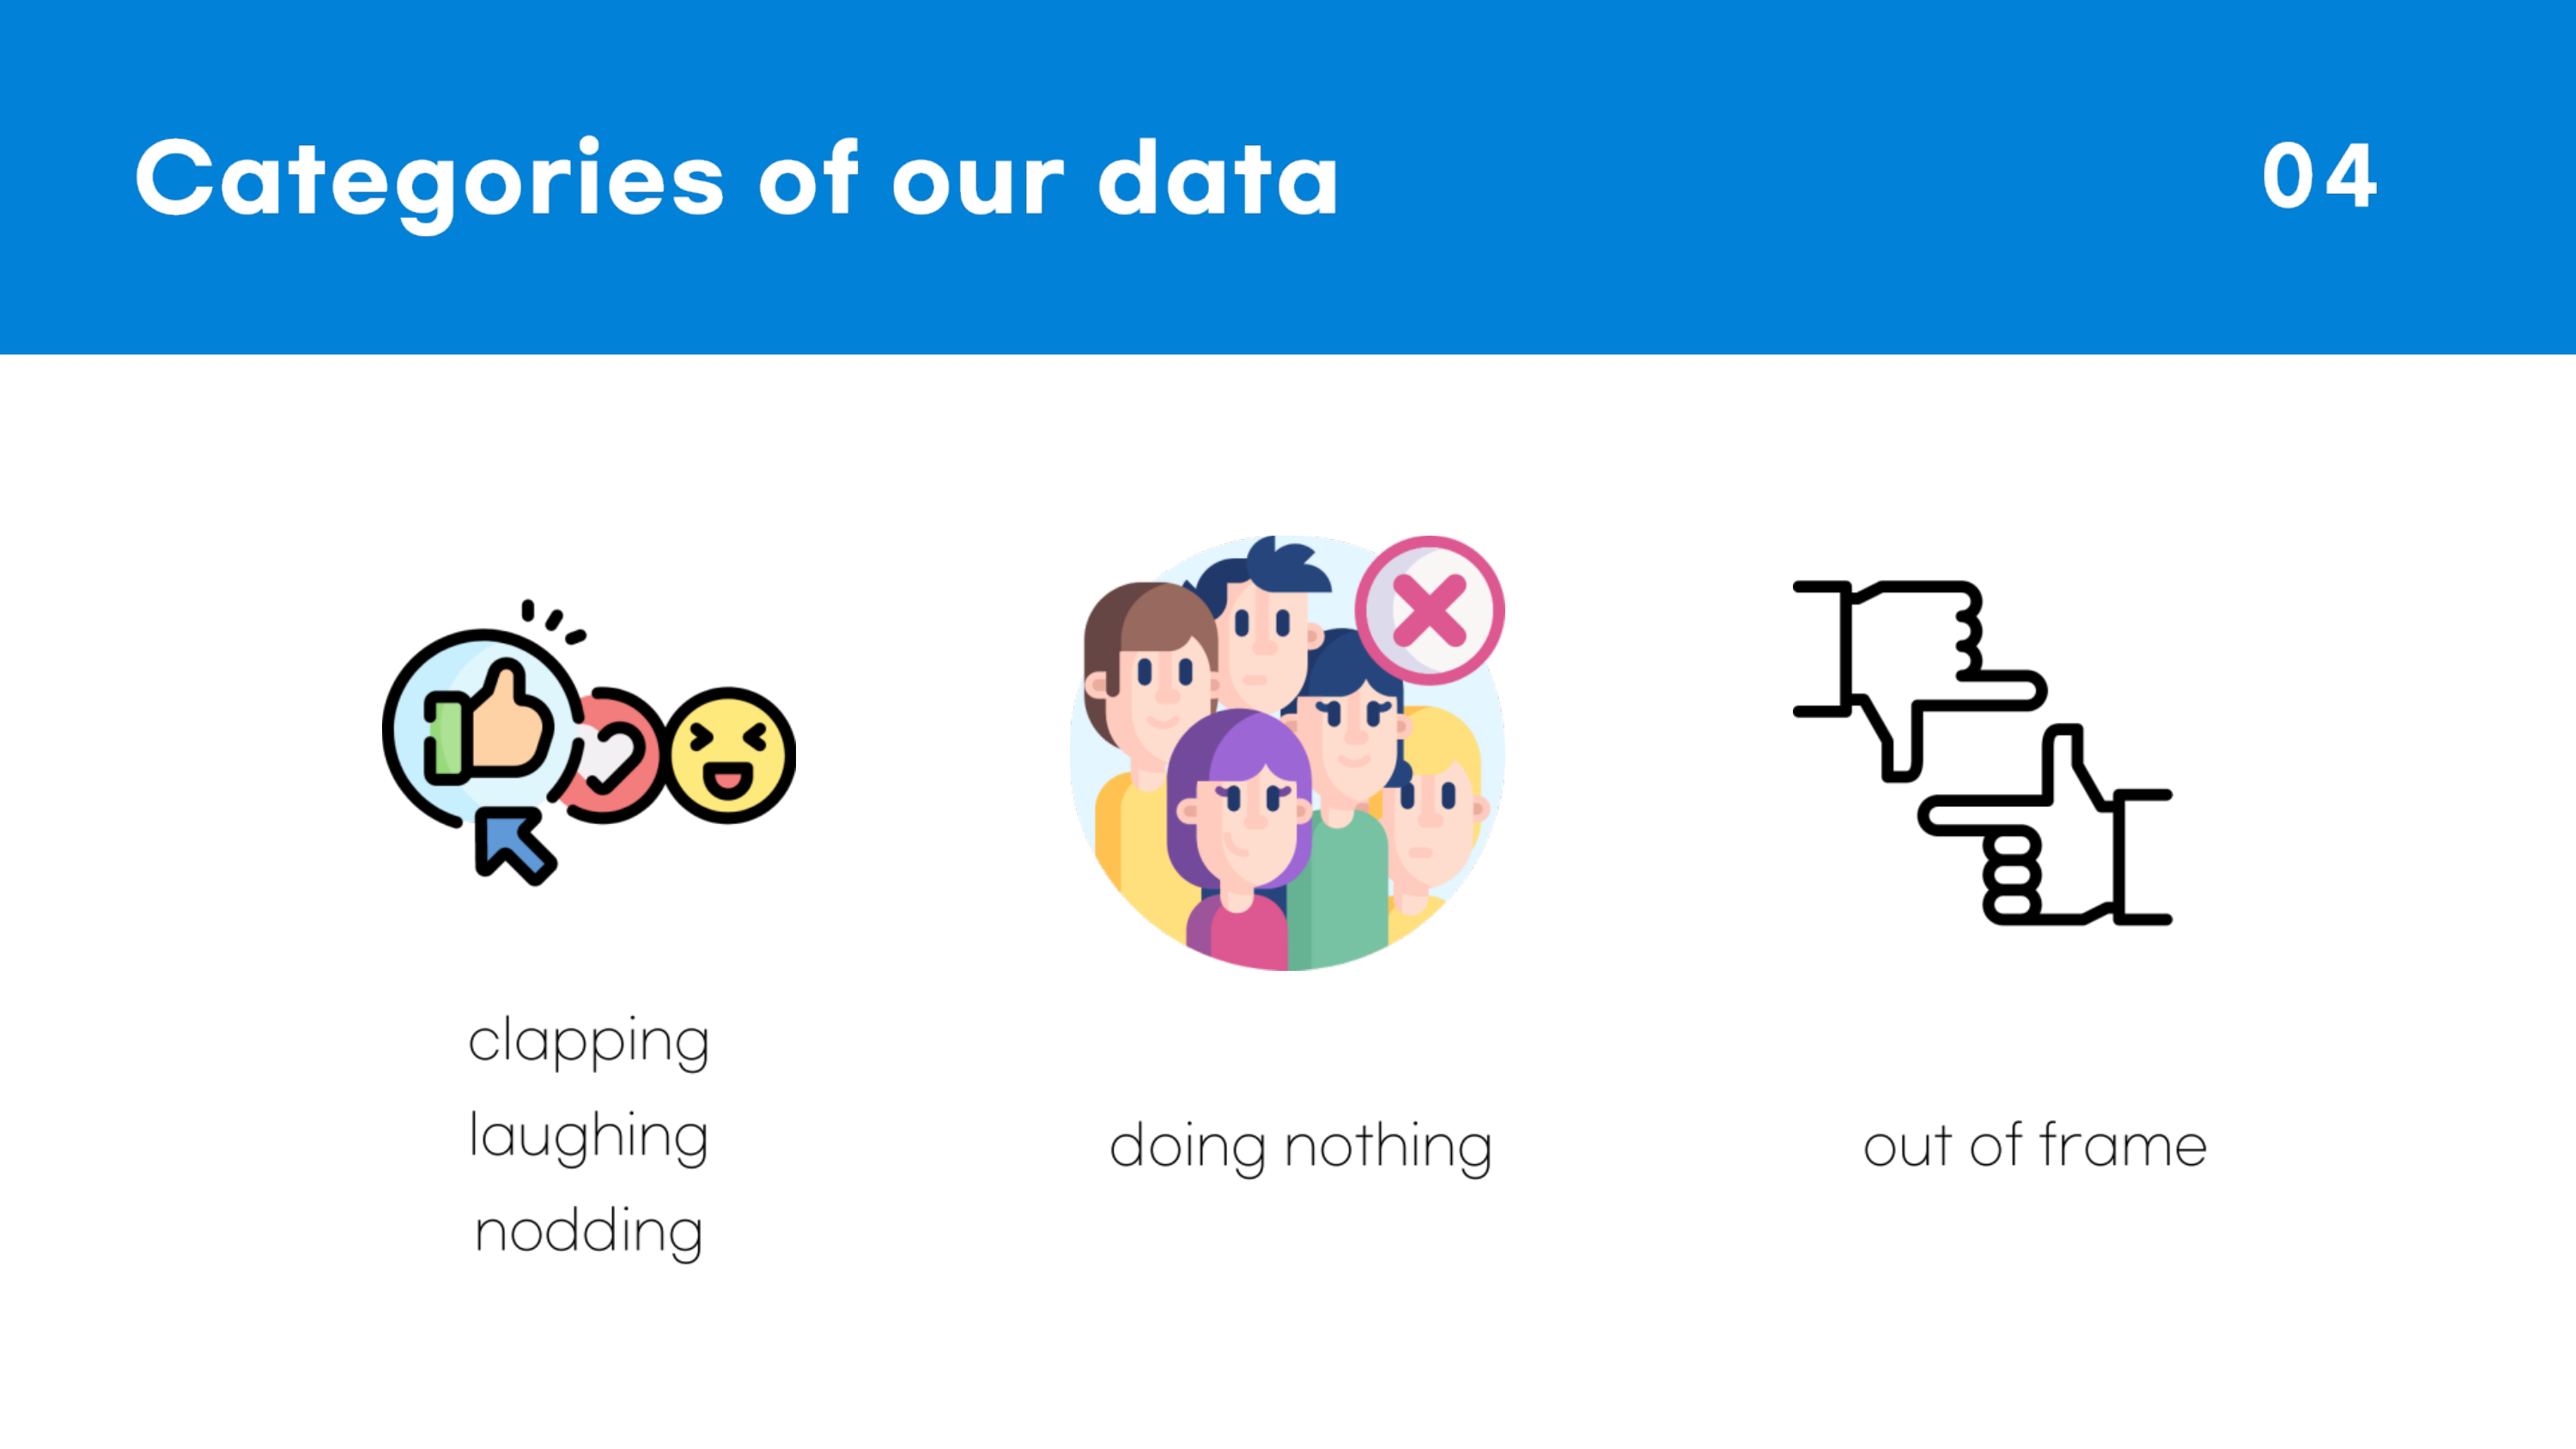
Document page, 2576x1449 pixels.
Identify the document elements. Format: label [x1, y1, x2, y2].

picture [337, 997, 741, 1305]
picture [1050, 1103, 1525, 1203]
picture [120, 109, 1390, 278]
text_box [1792, 563, 2173, 944]
text_box [382, 536, 797, 950]
picture [1784, 1103, 2239, 1199]
picture [2123, 116, 2426, 255]
text_box [0, 0, 2576, 355]
text_box [1070, 536, 1506, 972]
